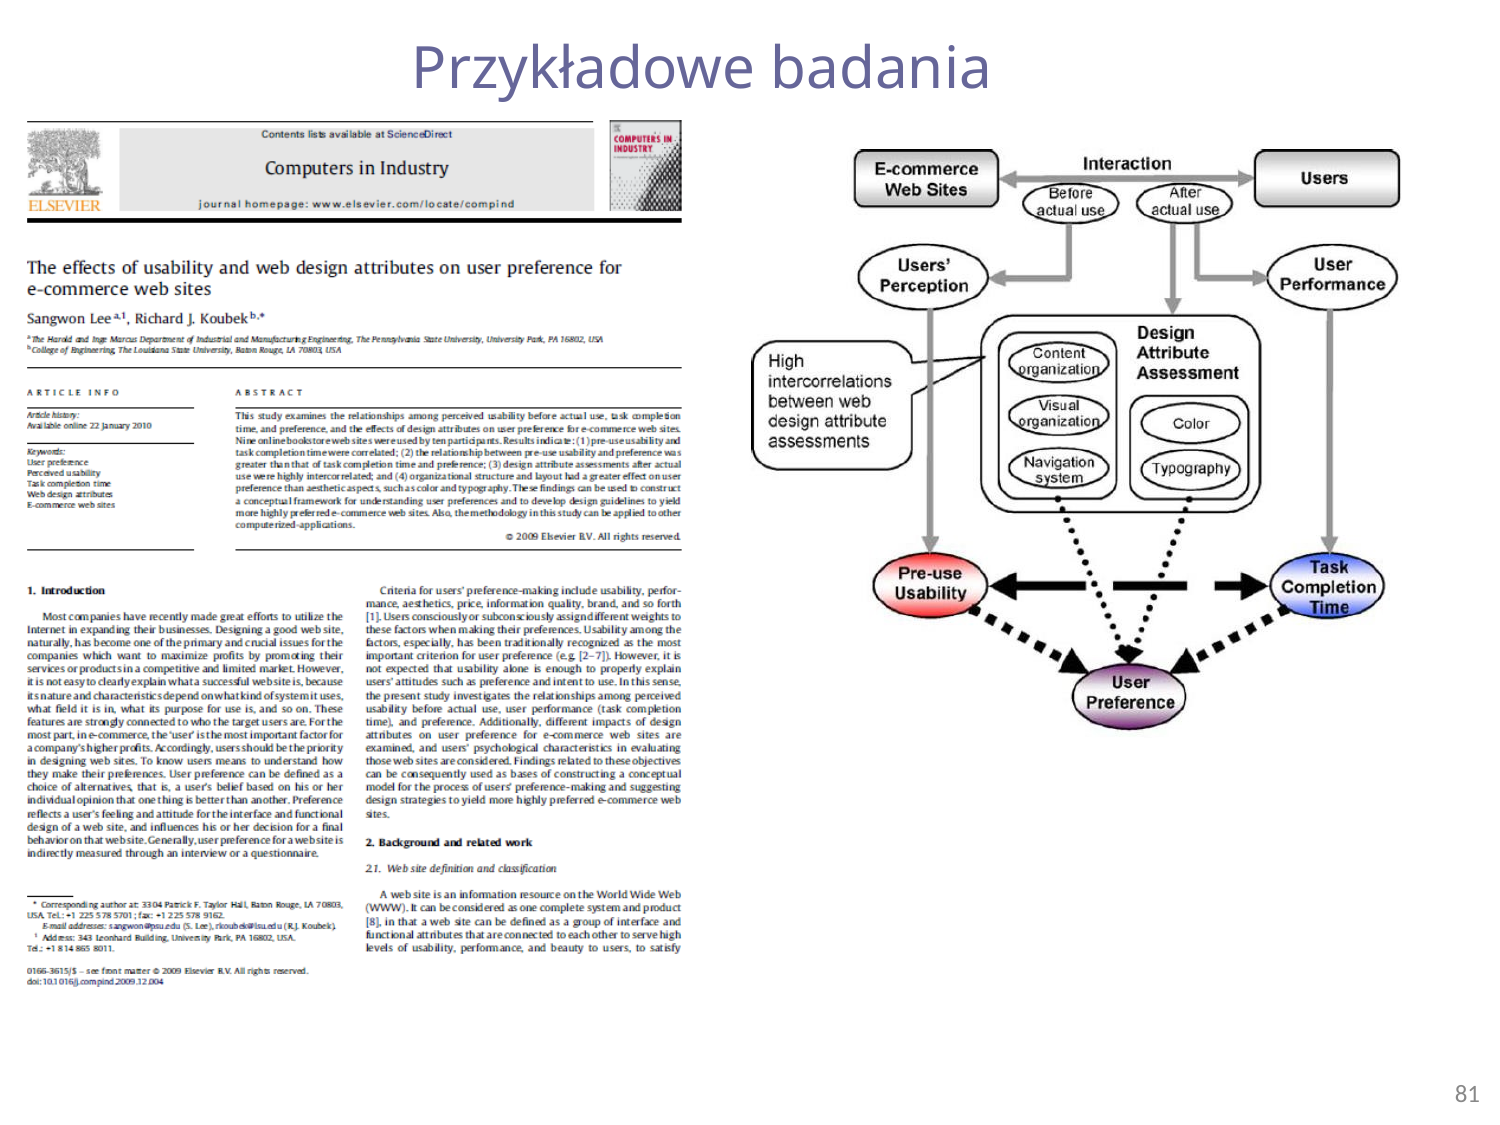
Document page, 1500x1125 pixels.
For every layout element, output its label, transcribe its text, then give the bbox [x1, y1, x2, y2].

title Przykładowe badania [409, 28, 1092, 219]
text_box [749, 147, 1402, 738]
slide_number 81 [1448, 1081, 1486, 1125]
text_box [26, 120, 682, 987]
